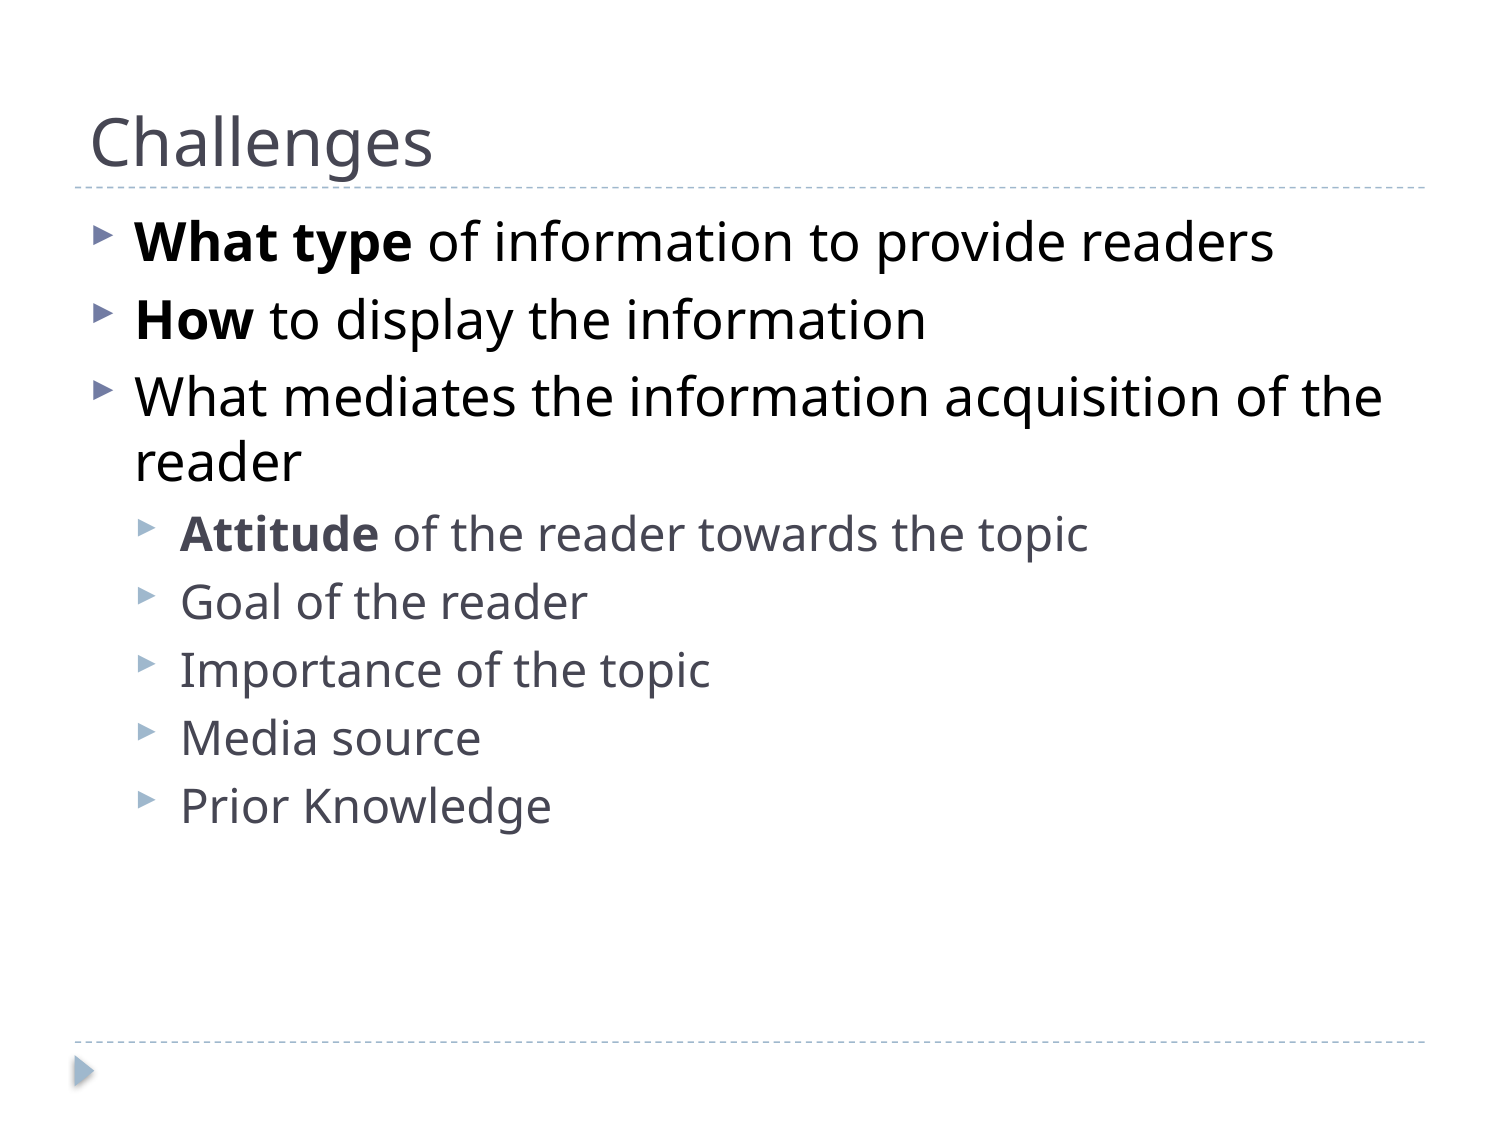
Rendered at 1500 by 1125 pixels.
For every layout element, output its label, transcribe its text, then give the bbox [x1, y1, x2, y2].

list What type of information to provide readers How to display the information What mediates the information acquisition of the reader Attitude of the reader towards the topic Goal of the reader Importance of the topic Media source Prior Knowledge [75, 200, 1425, 1010]
title Challenges [75, 24, 1425, 188]
